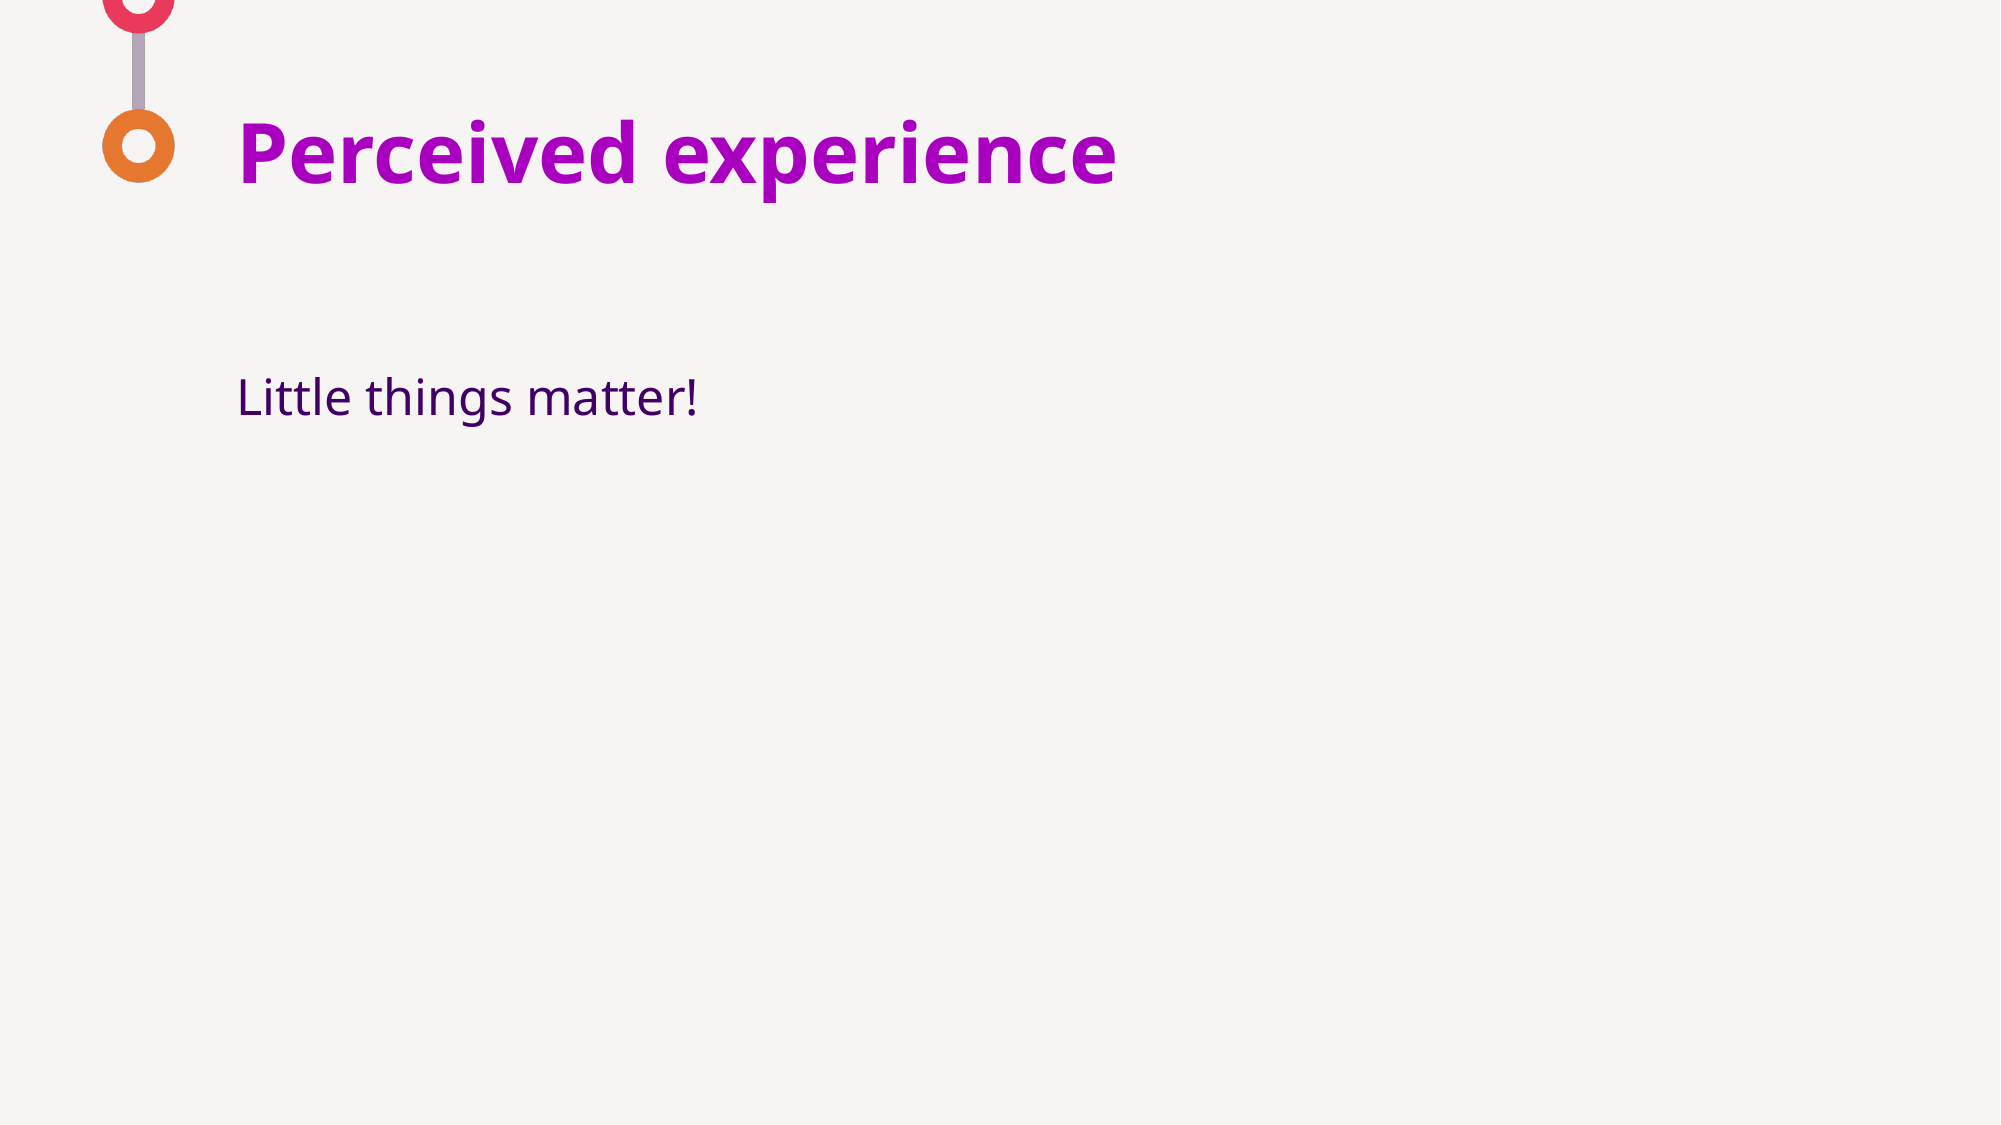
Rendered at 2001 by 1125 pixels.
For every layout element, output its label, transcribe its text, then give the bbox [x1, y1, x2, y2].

title Perceived experience [236, 111, 1388, 278]
picture [100, 0, 179, 192]
list Little things matter! [236, 359, 1387, 1014]
